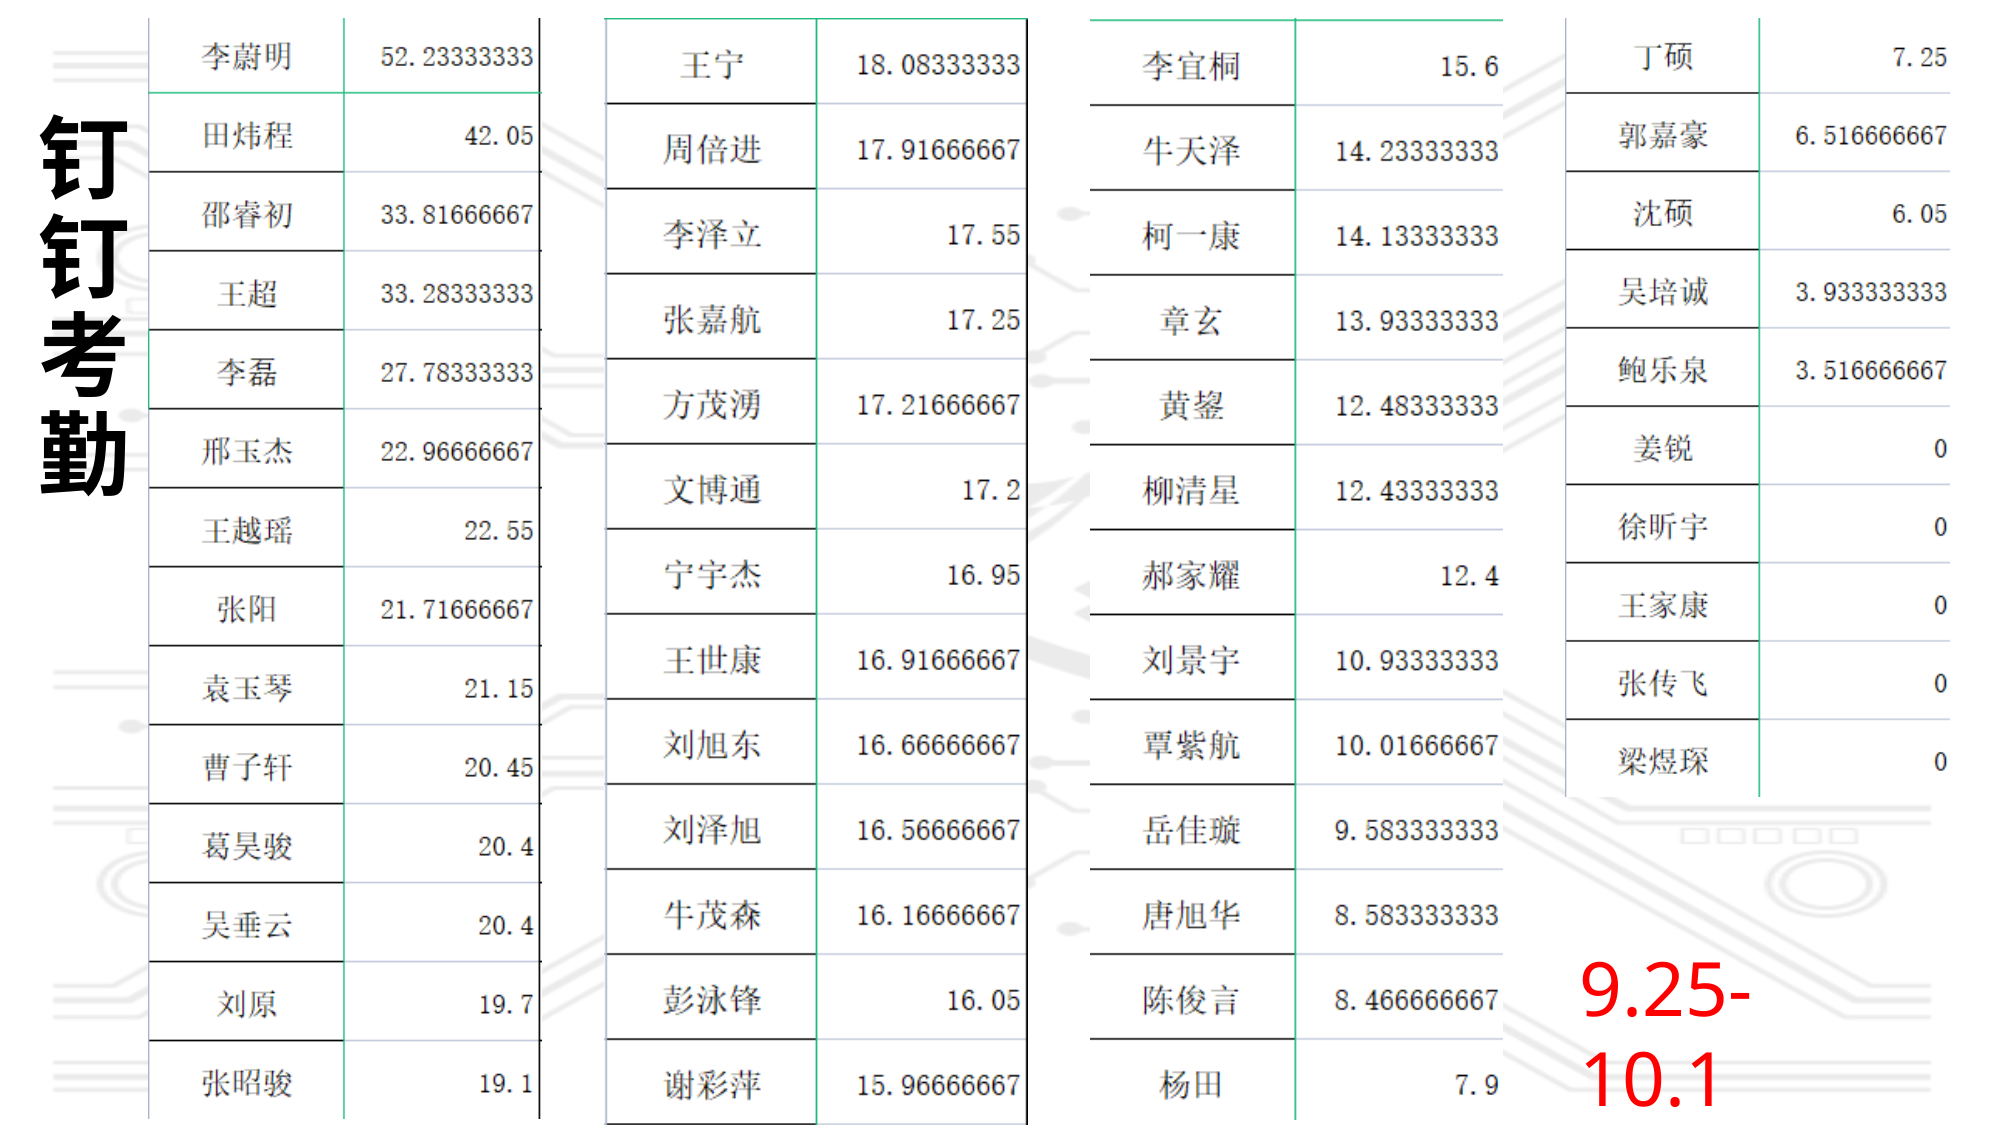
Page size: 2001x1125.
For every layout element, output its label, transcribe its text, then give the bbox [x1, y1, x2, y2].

picture [1564, 18, 1951, 797]
picture [1090, 18, 1503, 1120]
picture [604, 18, 1028, 1125]
picture [148, 18, 542, 1119]
text_box 9.25-10.1 [1565, 934, 1911, 1125]
title 钉钉考勤 [23, 18, 148, 603]
